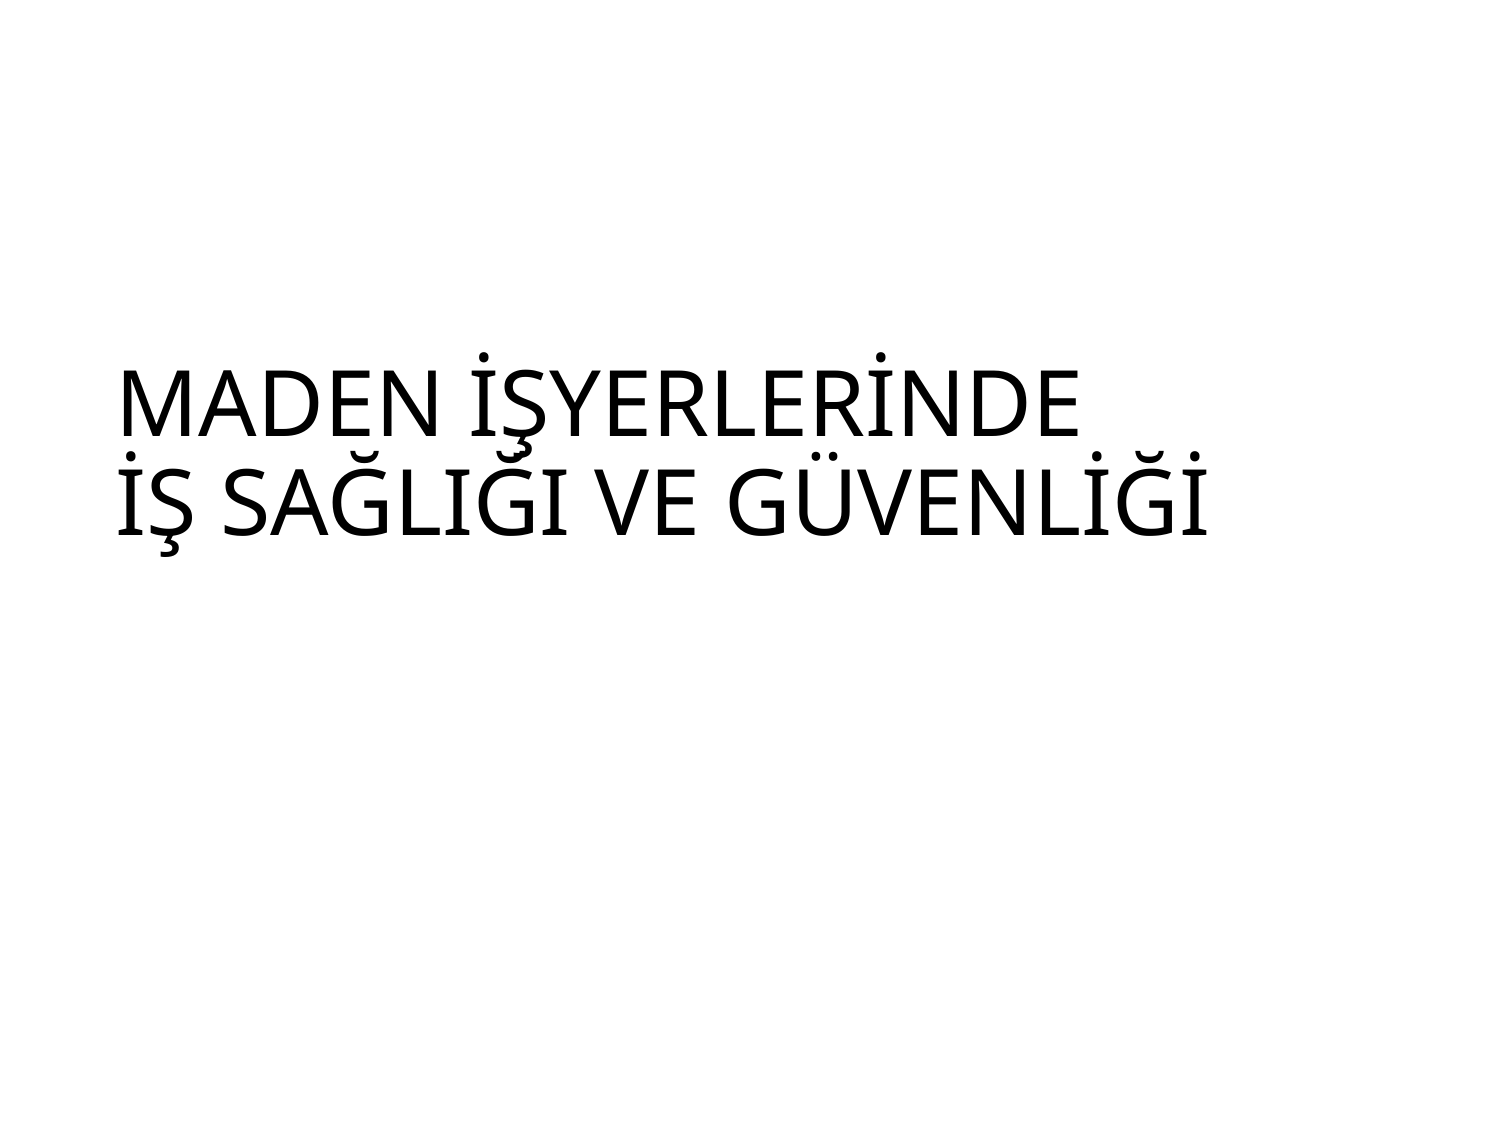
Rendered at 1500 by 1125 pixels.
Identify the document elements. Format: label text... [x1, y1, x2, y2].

title MADEN İŞYERLERİNDE İŞ SAĞLIĞI VE GÜVENLİĞİ [100, 290, 1400, 622]
